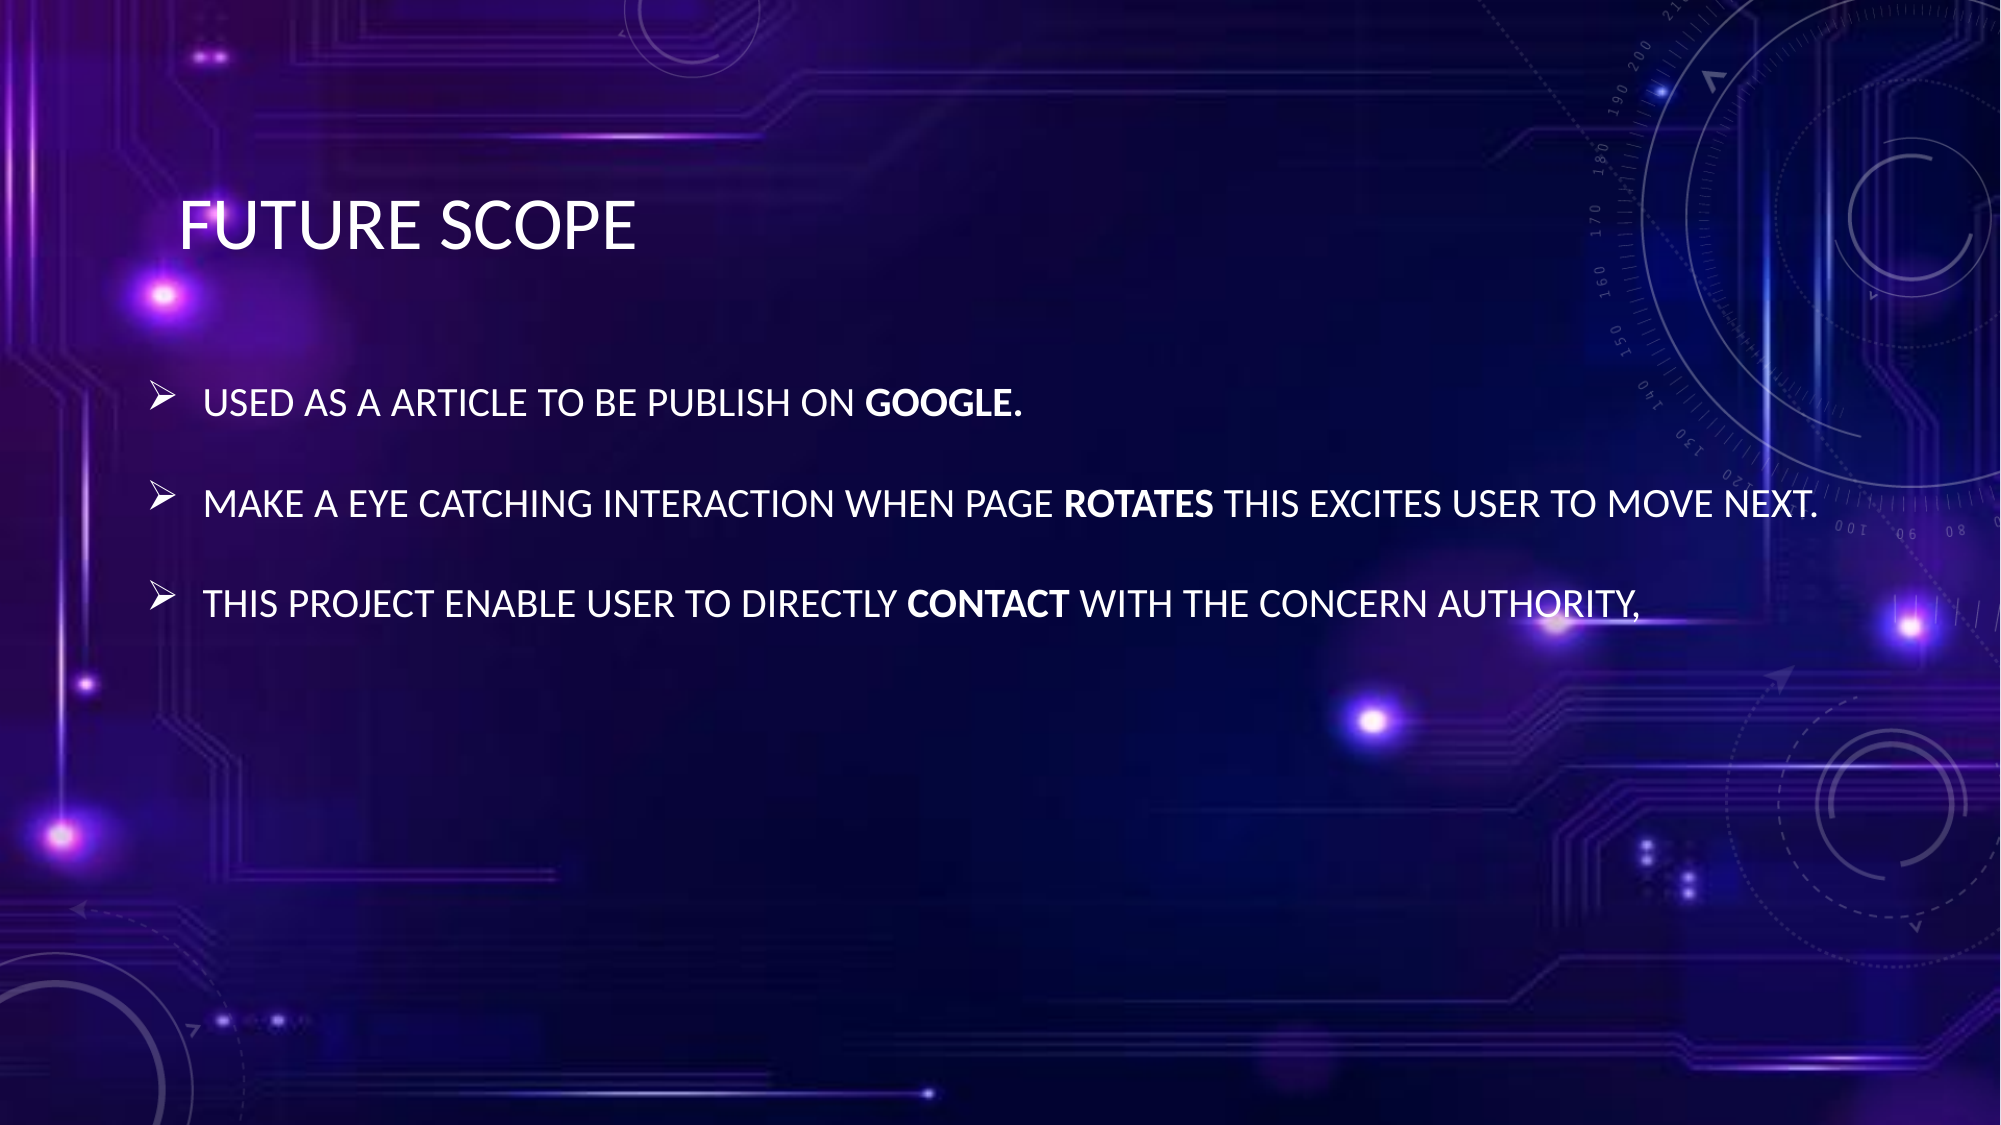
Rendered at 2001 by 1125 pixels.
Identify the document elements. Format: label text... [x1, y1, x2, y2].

picture [0, 0, 2001, 1125]
title FUTURE SCOPE [112, 99, 1775, 291]
list USED AS A ARTICLE TO BE PUBLISH ON GOOGLE. MAKE A EYE CATCHING INTERACTION WHEN PAGE ROTATES THIS EXCITES USER TO MOVE NEXT. THIS PROJECT ENABLE USER TO DIRECTLY CONTACT WITH THE CONCERN AUTHORITY, [112, 291, 1888, 772]
